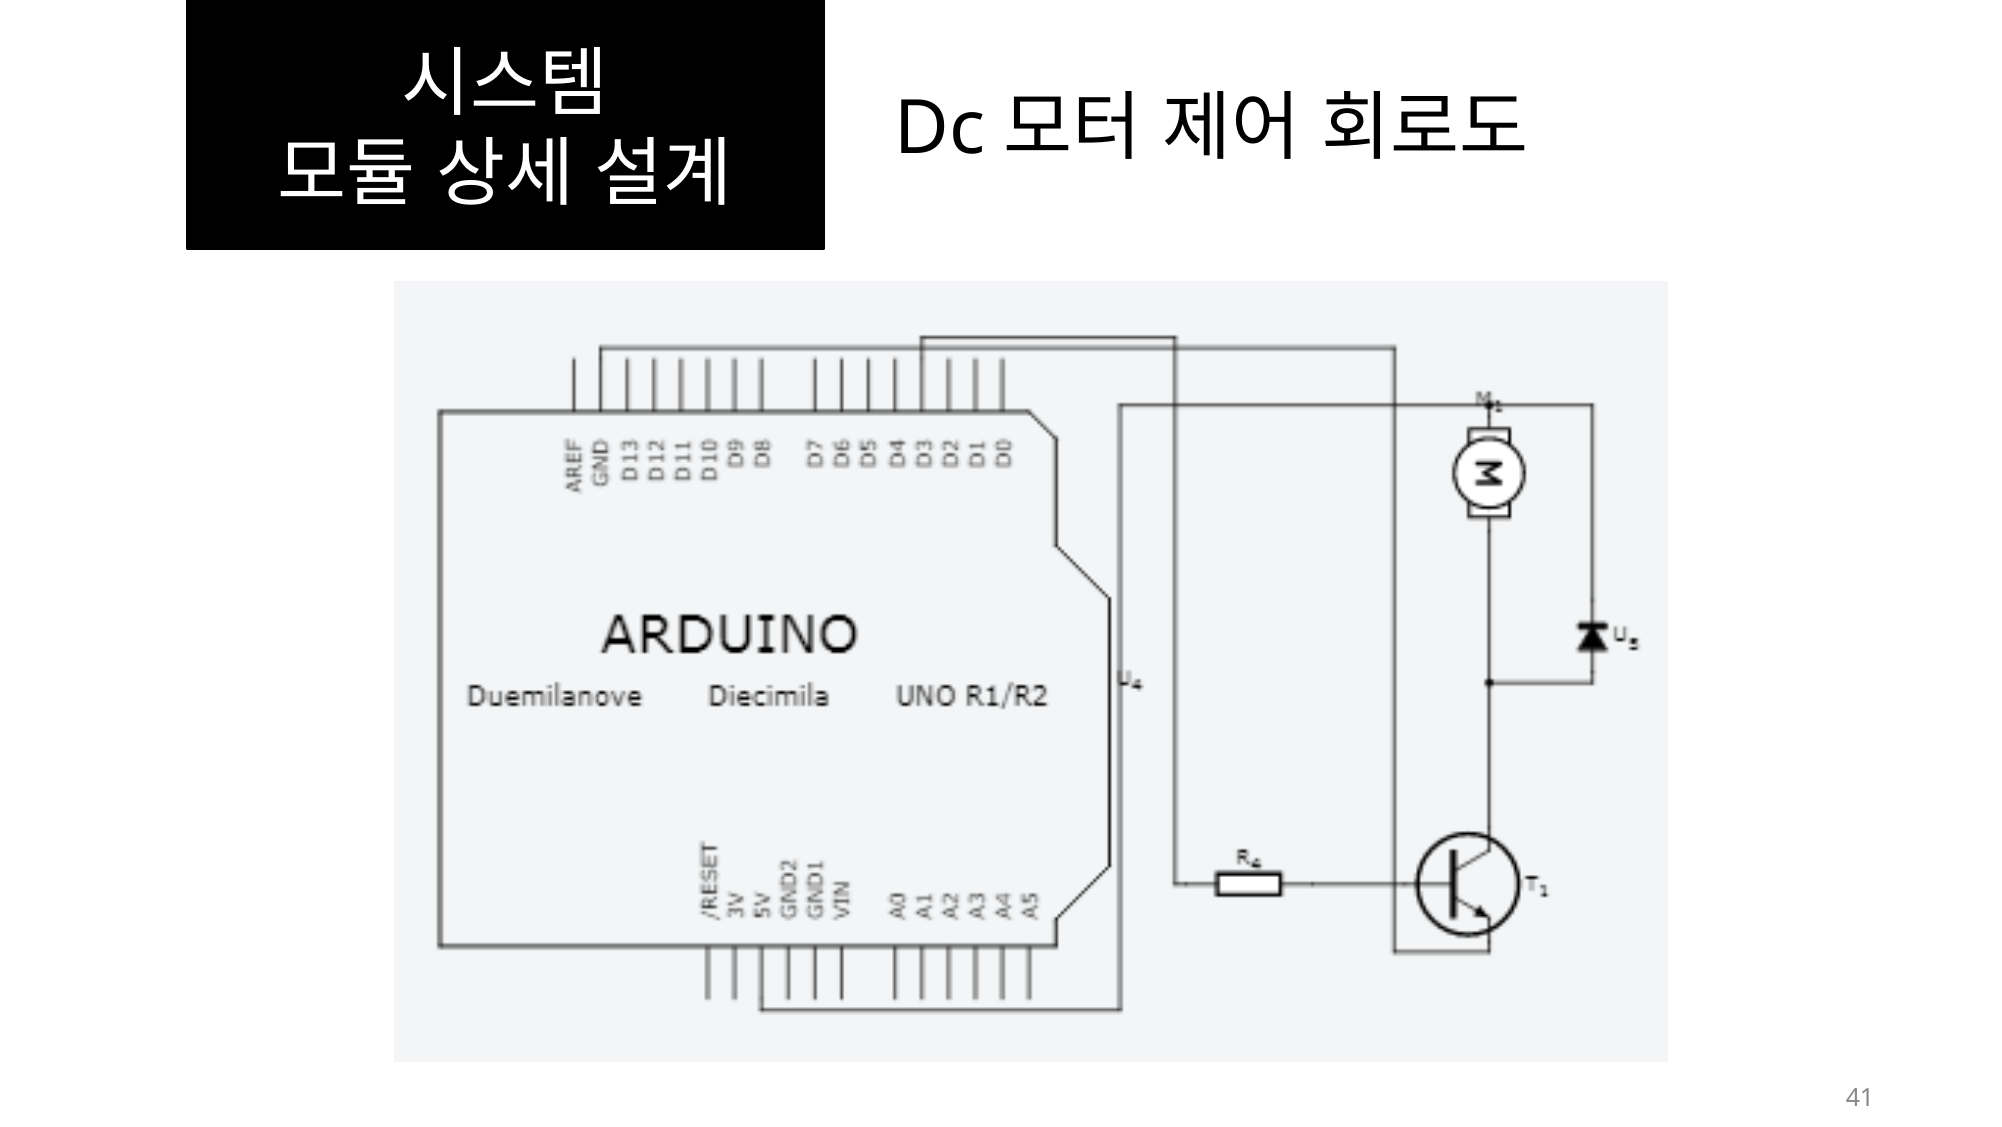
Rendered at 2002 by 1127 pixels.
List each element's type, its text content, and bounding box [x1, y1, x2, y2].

slide_number 41 [1437, 1067, 1891, 1127]
text_box 시스템 모듈 상세 설계 [186, 0, 824, 249]
text_box Dc모터 제어 회로도 [879, 71, 1544, 177]
picture [394, 280, 1669, 1062]
